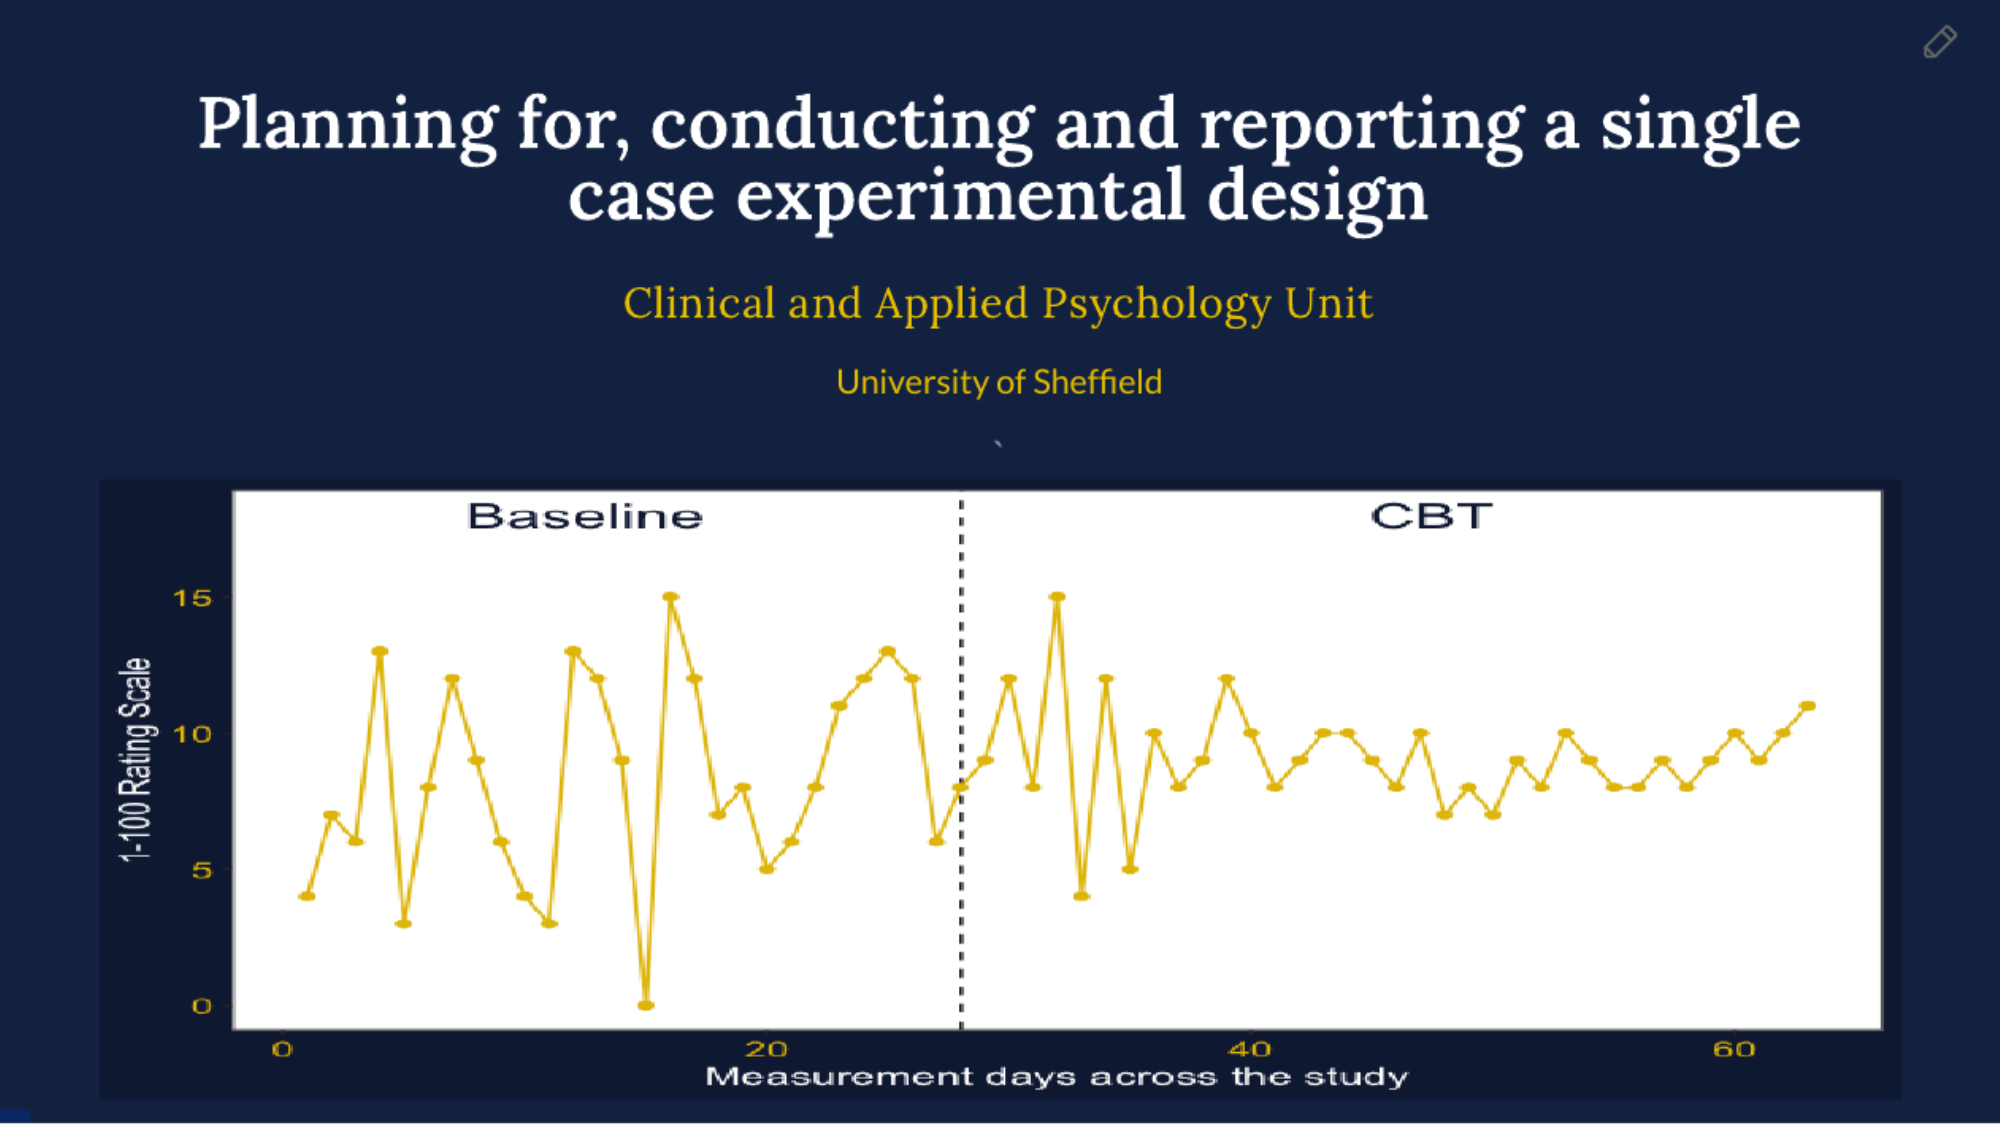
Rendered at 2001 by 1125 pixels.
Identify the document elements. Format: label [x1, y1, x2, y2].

list [0, 0, 2000, 1125]
